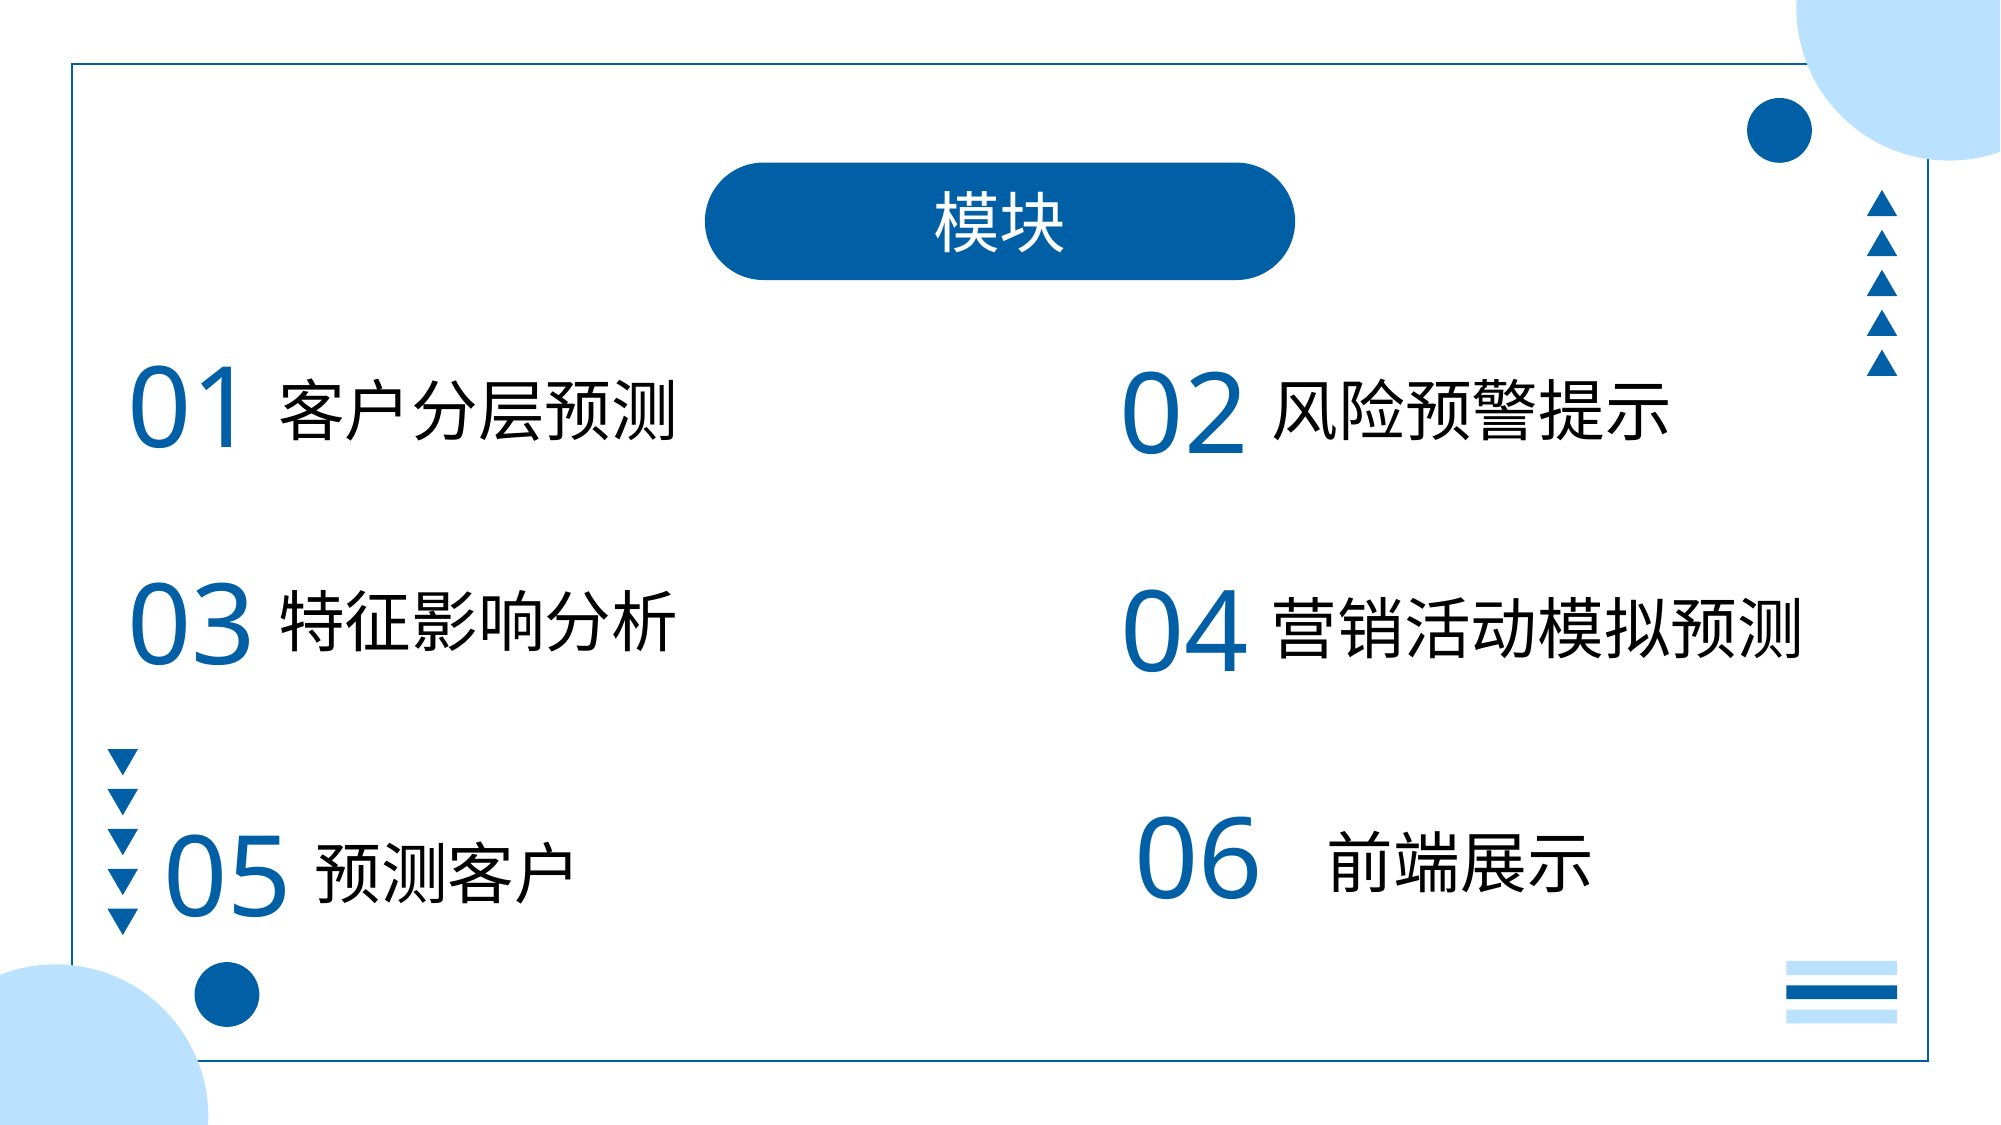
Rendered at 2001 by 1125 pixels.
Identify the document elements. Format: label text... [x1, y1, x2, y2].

text_box 03 [101, 563, 263, 676]
text_box 01 [101, 346, 282, 458]
text_box 风险预警提示 [1256, 361, 1801, 457]
text_box 前端展示 [1312, 813, 1856, 908]
text_box 预测客户 [299, 783, 1033, 960]
text_box 05 [137, 815, 299, 927]
text_box 模块 [703, 161, 1297, 282]
text_box 营销活动模拟预测 [1255, 579, 2000, 674]
text_box 06 [1107, 797, 1290, 910]
text_box 客户分层预测 [263, 361, 807, 457]
text_box 02 [1093, 353, 1272, 465]
text_box 特征影响分析 [263, 531, 997, 709]
text_box 04 [1093, 570, 1272, 683]
